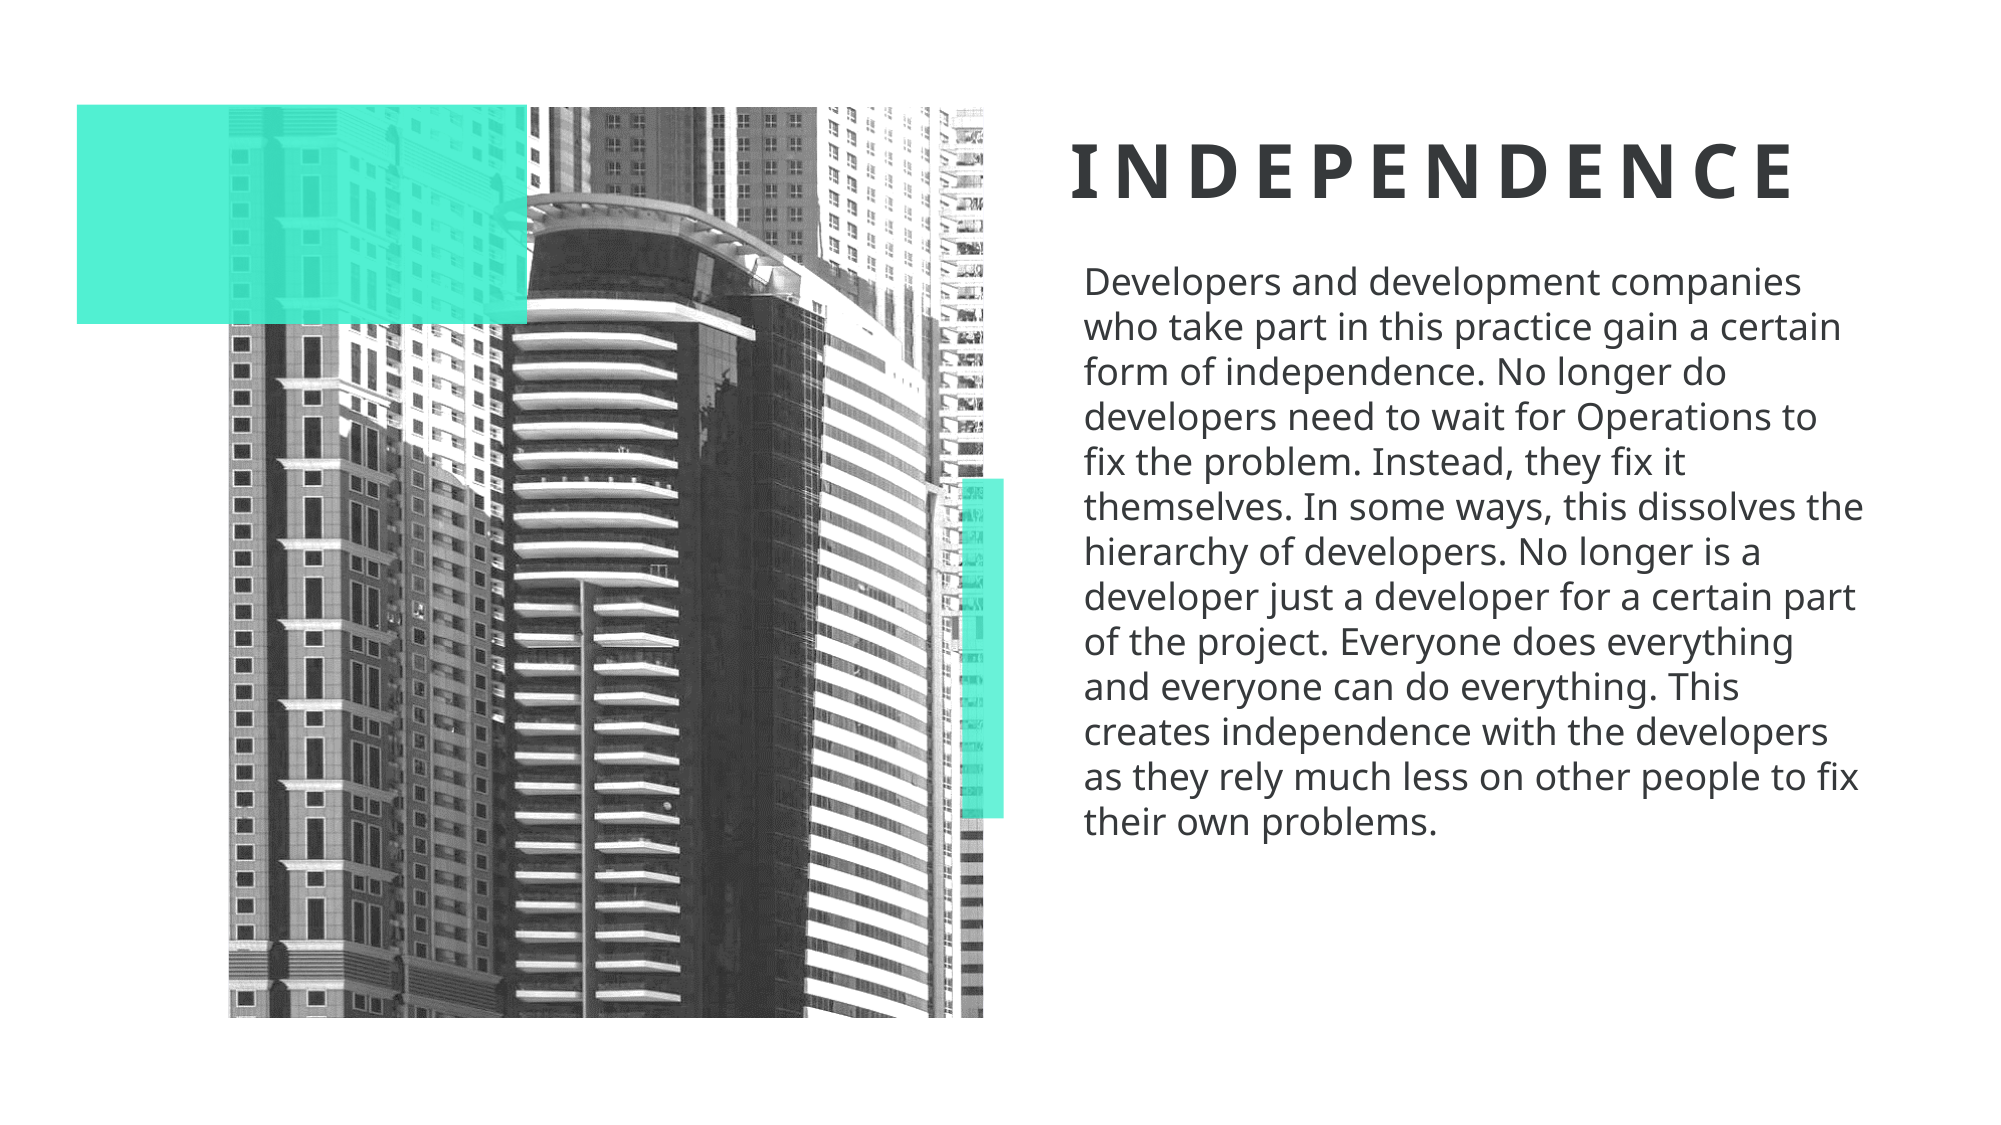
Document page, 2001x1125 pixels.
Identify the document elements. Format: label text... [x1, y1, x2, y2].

text_box [984, 478, 1004, 819]
title Independence [1070, 105, 1892, 216]
text_box Developers and development companies who take part in this practice gain a certain form of independence. No longer do developers need to wait for Operations to fix the problem. Instead, they fix it themselves. In some ways, this dissolves the hierarchy of developers. No longer is a developer just a developer for a certain part of the project. Everyone does everything and everyone can do everything. This creates independence with the developers as they rely much less on other people to fix their own problems. [1068, 250, 1881, 851]
picture [228, 107, 984, 1018]
text_box [76, 104, 527, 324]
